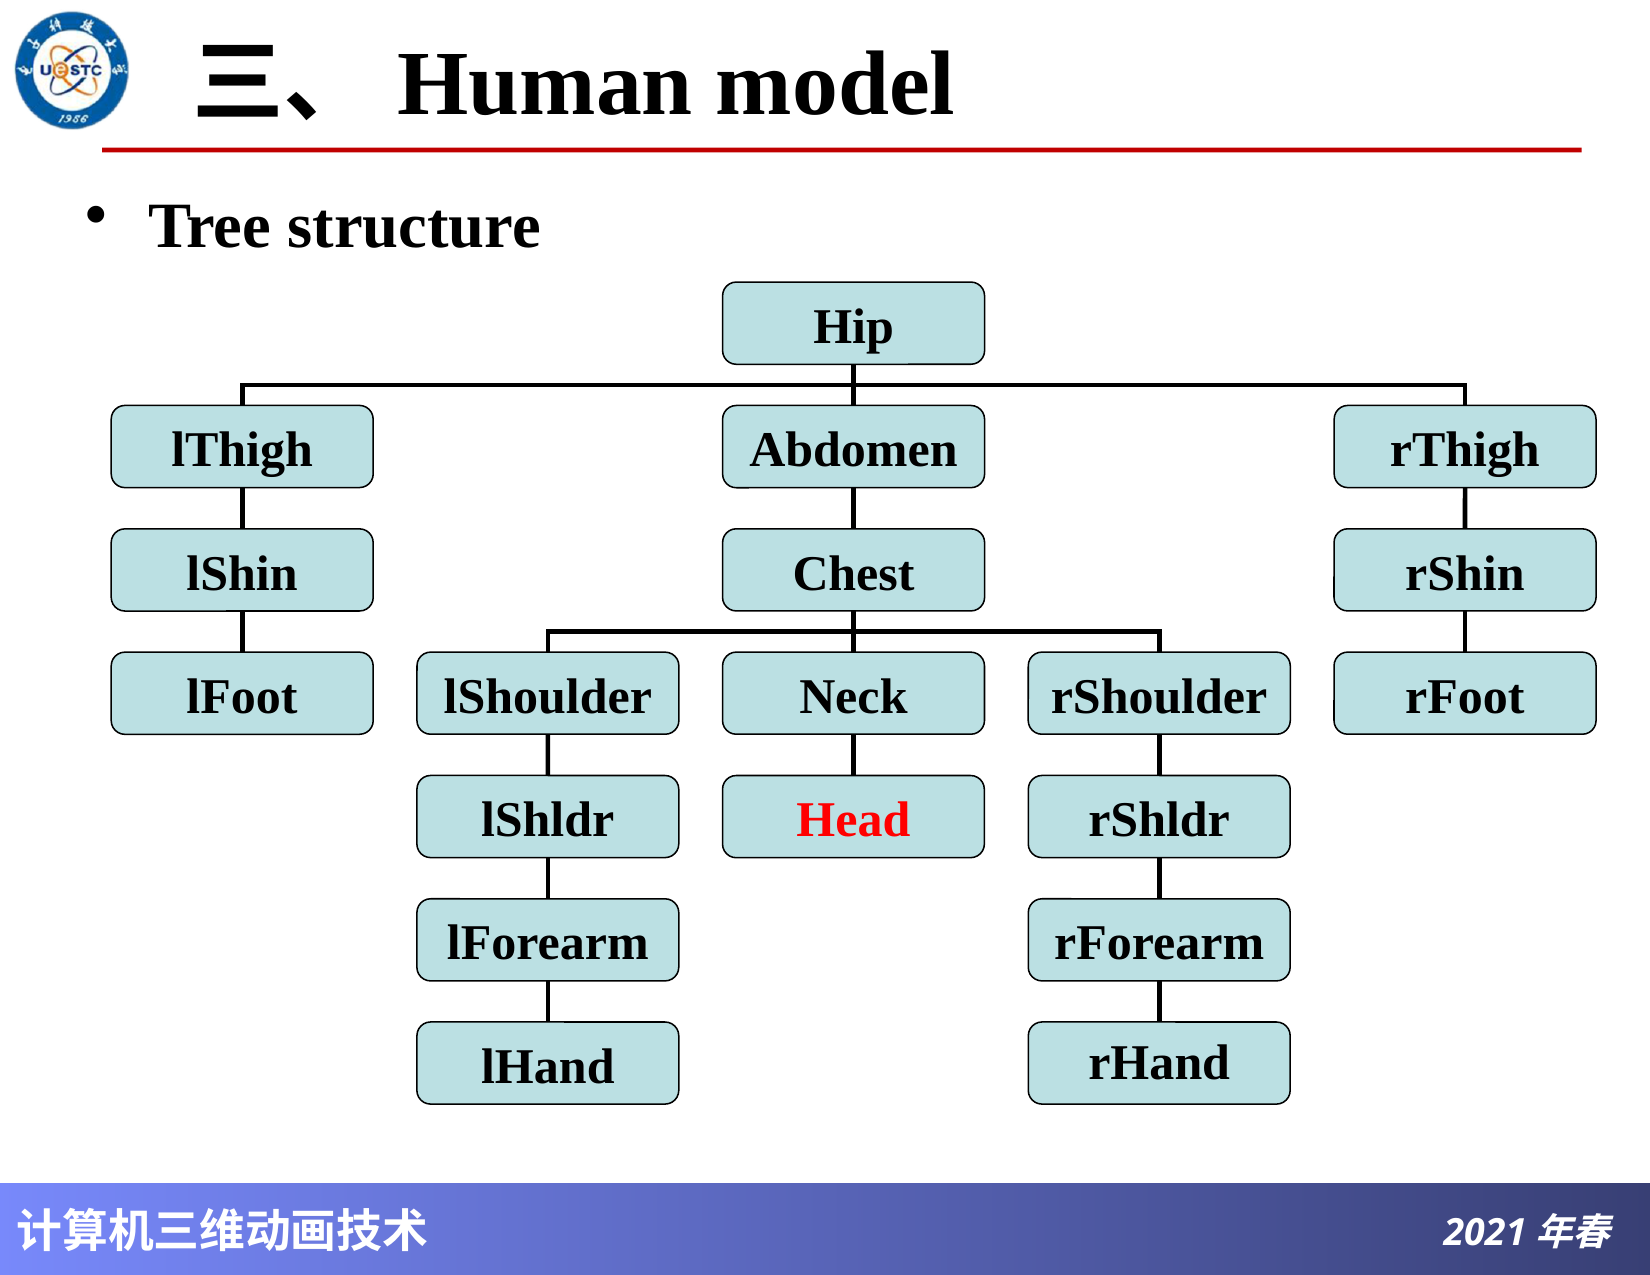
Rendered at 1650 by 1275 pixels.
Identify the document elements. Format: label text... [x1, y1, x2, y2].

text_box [110, 281, 1597, 1105]
picture [0, 0, 136, 140]
text_box Tree structure [68, 174, 1554, 307]
title 三、Human model [175, 11, 1582, 142]
